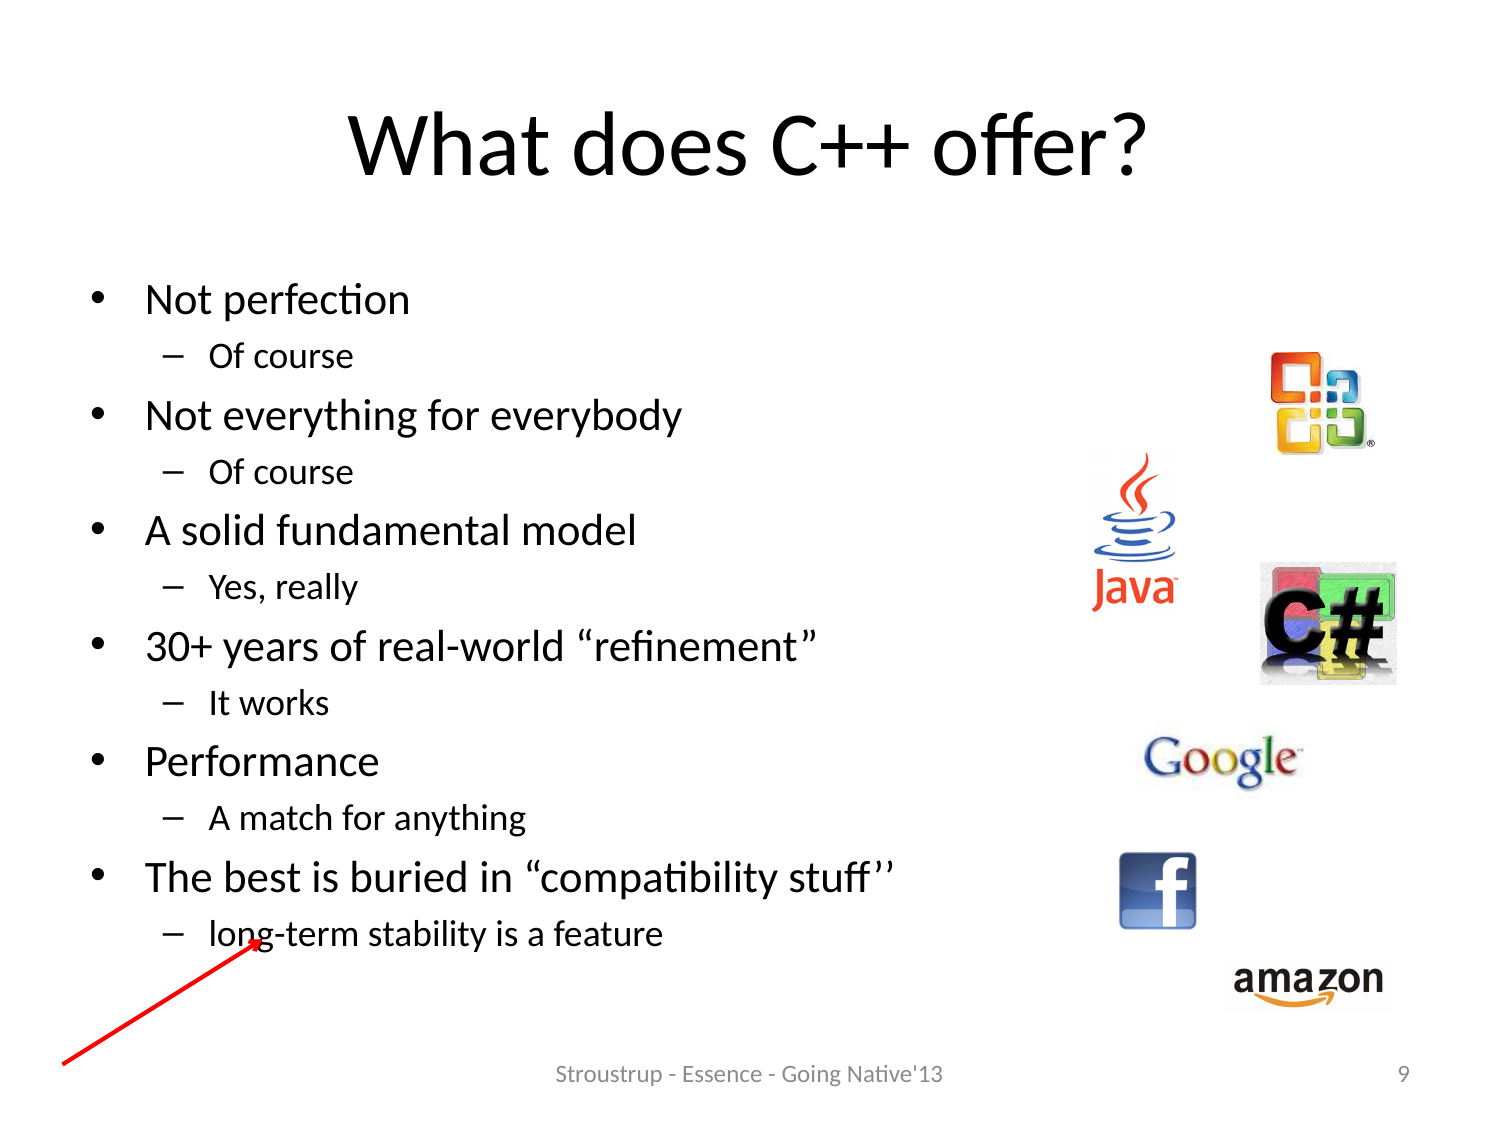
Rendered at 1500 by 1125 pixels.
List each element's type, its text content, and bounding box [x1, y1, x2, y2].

picture [1260, 562, 1397, 686]
slide_number 9 [1074, 1042, 1425, 1103]
picture [1270, 352, 1379, 456]
list Not perfection Of course Not everything for everybody Of course A solid fundamental model Yes, really 30+ years of real-world “refinement” It works Performance A match for anything The best is buried in “compatibility stuff’’ long-term stability is a feature [75, 262, 1425, 963]
title What does C++ offer? [75, 45, 1425, 233]
picture [1081, 447, 1188, 617]
picture [1223, 962, 1394, 1016]
footer Stroustrup - Essence - Going Native'13 [512, 1042, 988, 1103]
picture [1135, 699, 1313, 825]
picture [1115, 849, 1199, 932]
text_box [62, 939, 263, 1065]
